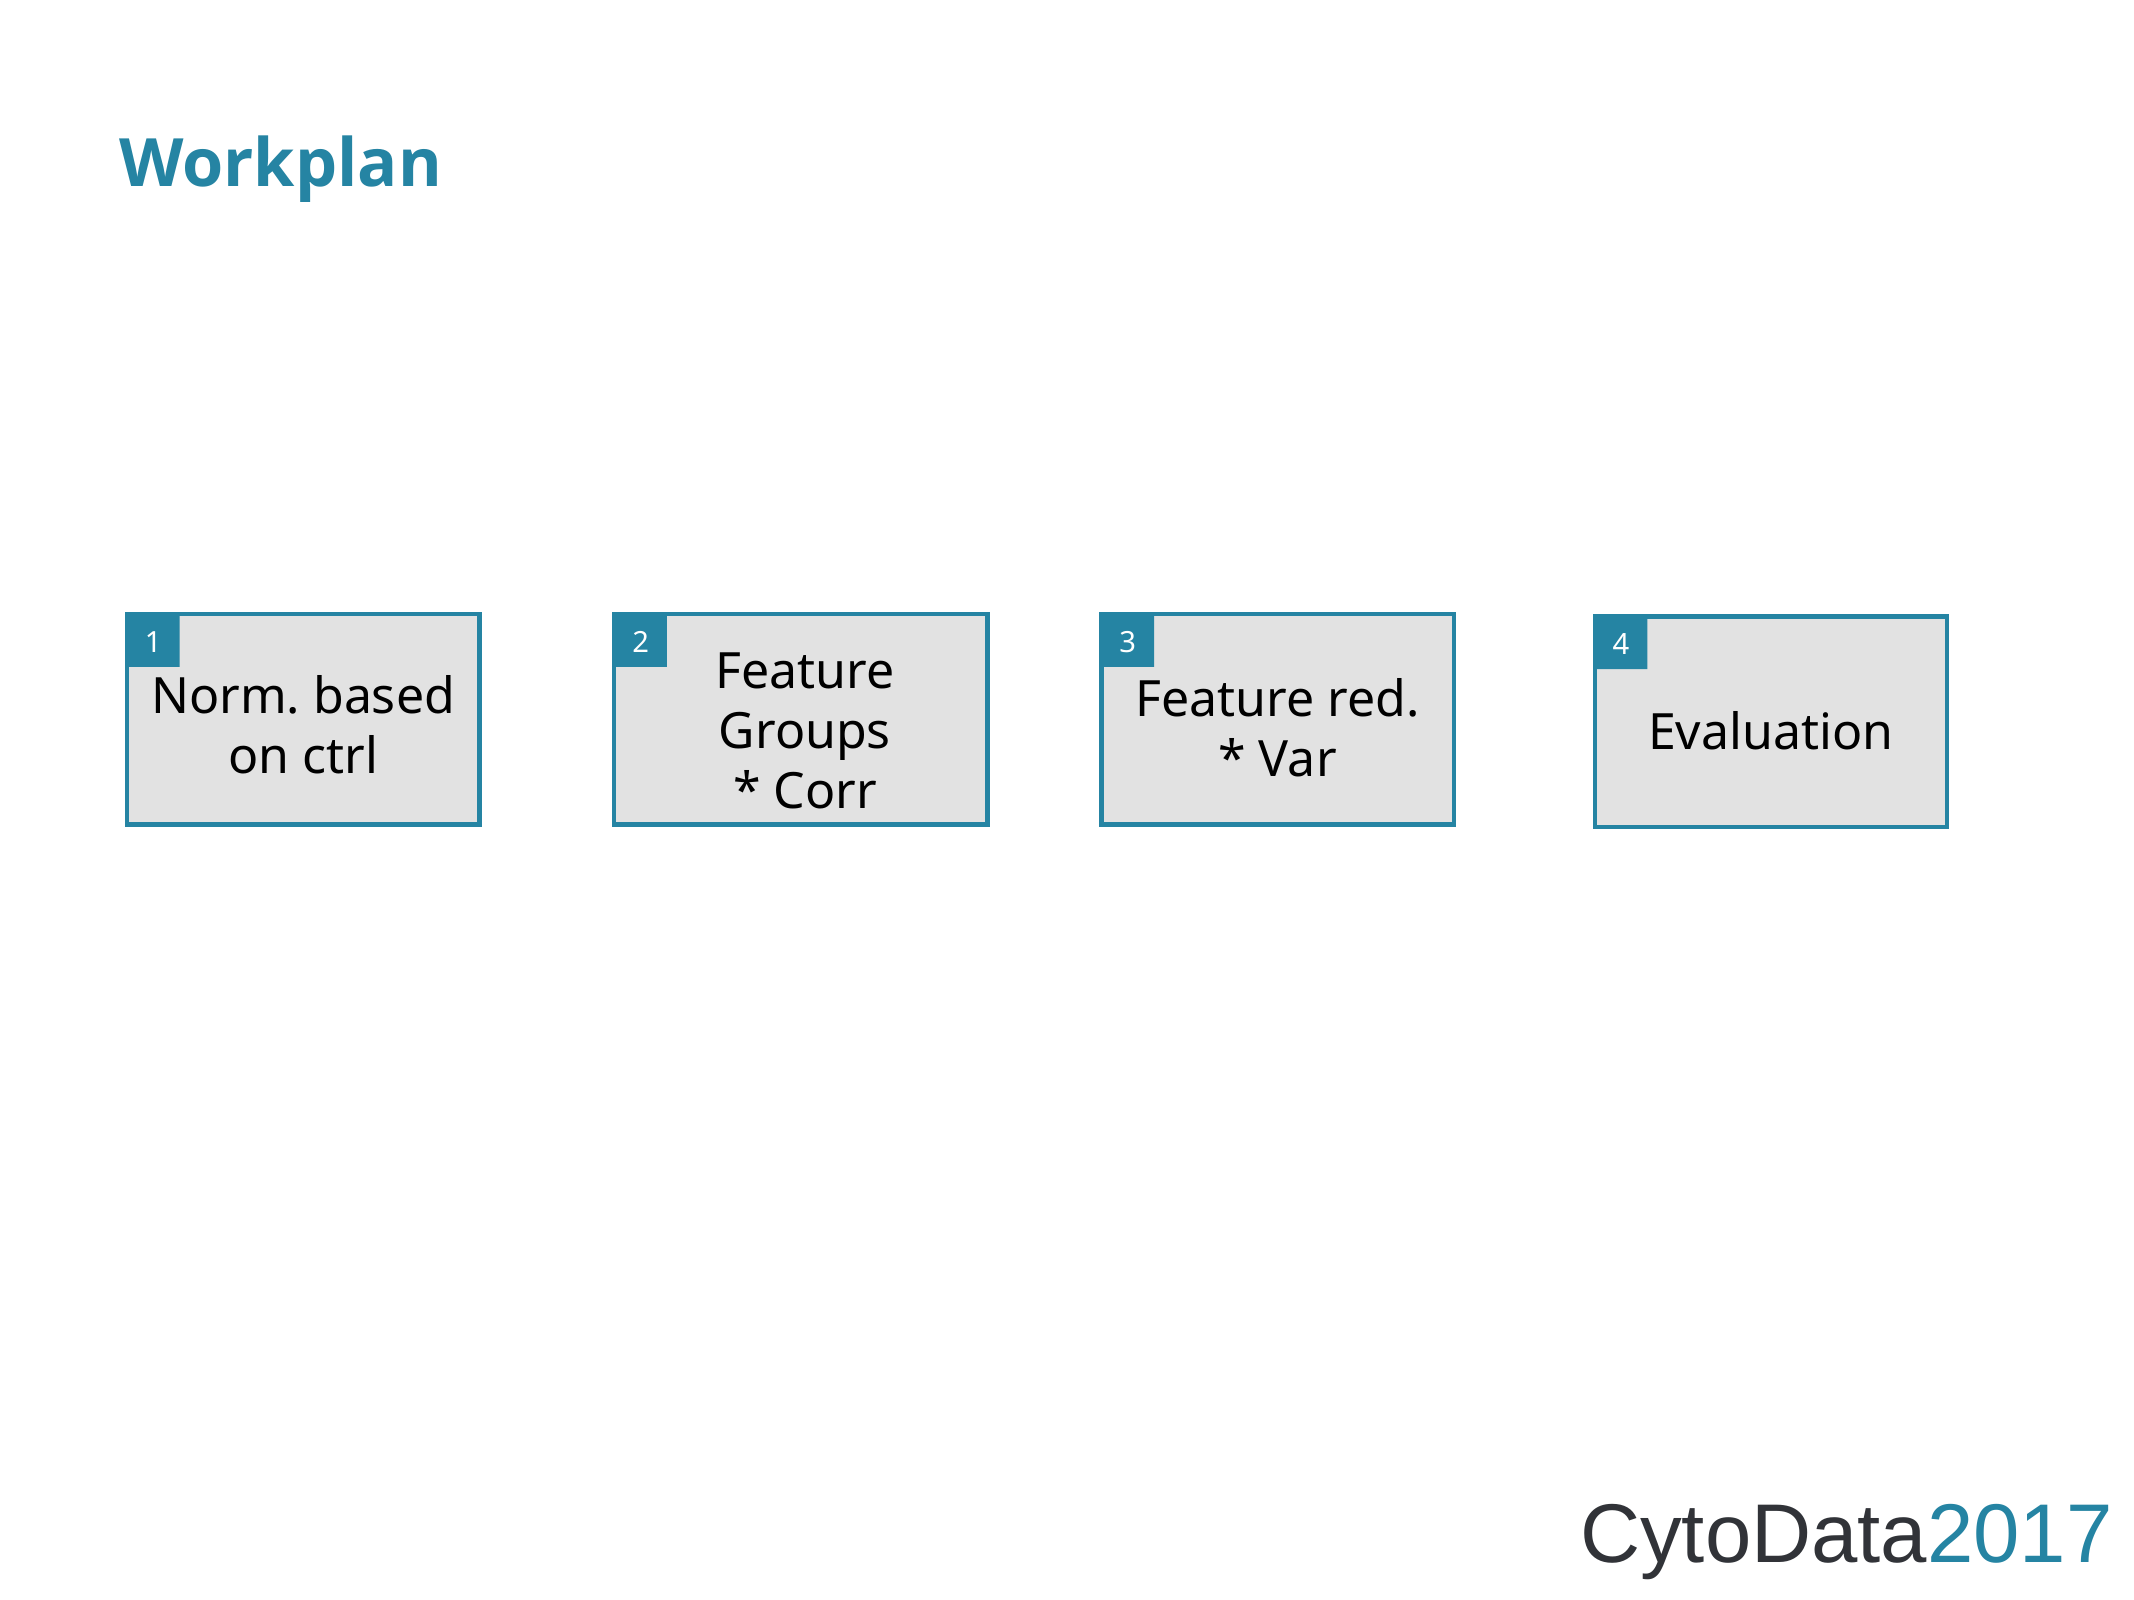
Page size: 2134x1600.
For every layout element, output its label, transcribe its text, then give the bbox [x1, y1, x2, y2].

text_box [1594, 616, 1948, 827]
text_box Workplan [111, 111, 451, 208]
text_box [614, 613, 992, 825]
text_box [1101, 613, 1455, 825]
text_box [126, 613, 480, 825]
